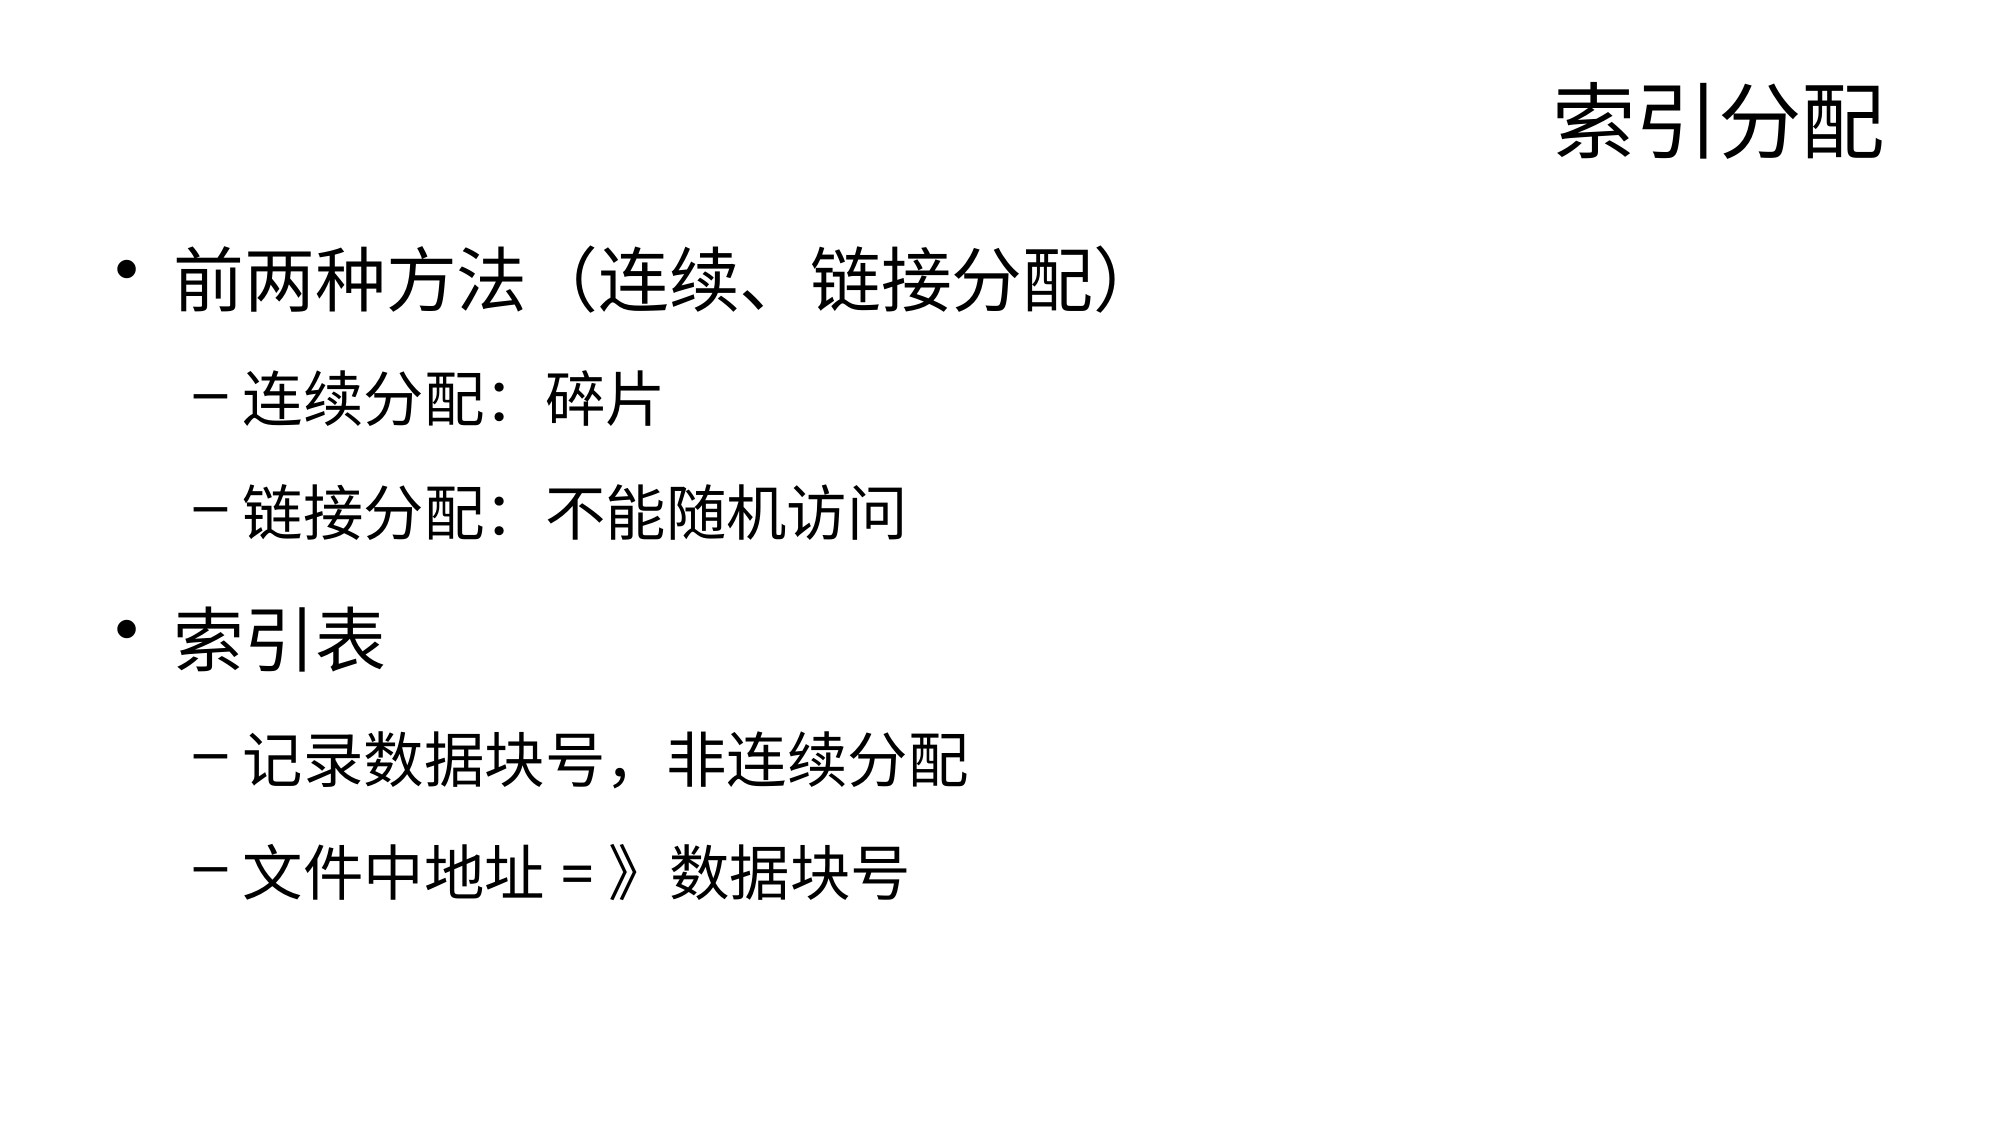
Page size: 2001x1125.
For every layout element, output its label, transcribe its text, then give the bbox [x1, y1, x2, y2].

list 前两种方法（连续、链接分配） 连续分配：碎片 链接分配：不能随机访问 索引表 记录数据块号，非连续分配 文件中地址=》数据块号 [99, 193, 1901, 1006]
title 索引分配 [99, 44, 1901, 193]
